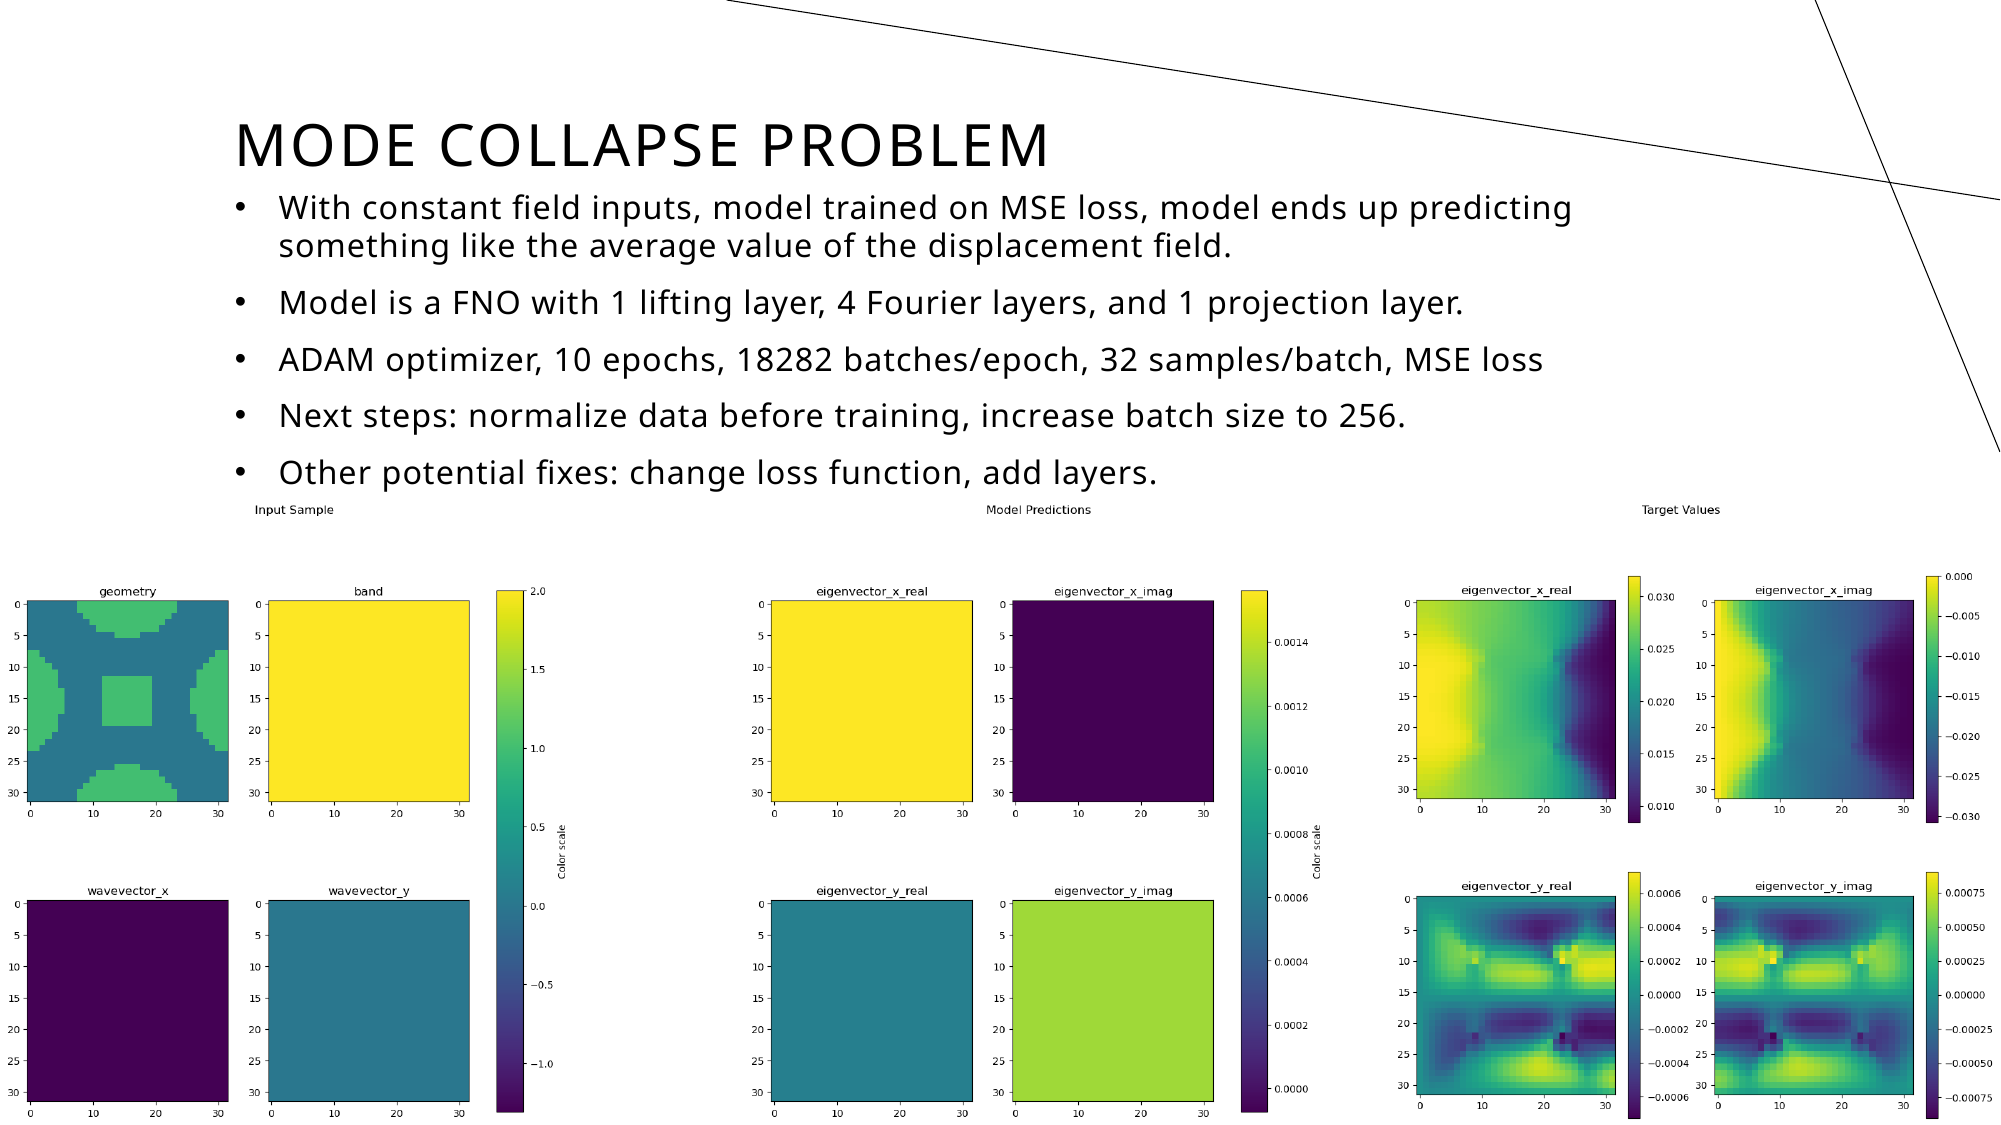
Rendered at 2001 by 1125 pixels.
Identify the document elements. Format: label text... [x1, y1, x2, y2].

picture [744, 498, 1329, 1125]
list With constant field inputs, model trained on MSE loss, model ends up predicting something like the average value of the displacement field. Model is a FNO with 1 lifting layer, 4 Fourier layers, and 1 projection layer. ADAM optimizer, 10 epochs, 18282 batches/epoch, 32 samples/batch, MSE loss Next steps: normalize data before training, increase batch size to 256. Other potential fixes: change loss function, add layers. [219, 186, 1684, 499]
picture [0, 498, 574, 1125]
picture [1390, 498, 2000, 1125]
title Mode Collapse PRoblem [219, 91, 1853, 187]
